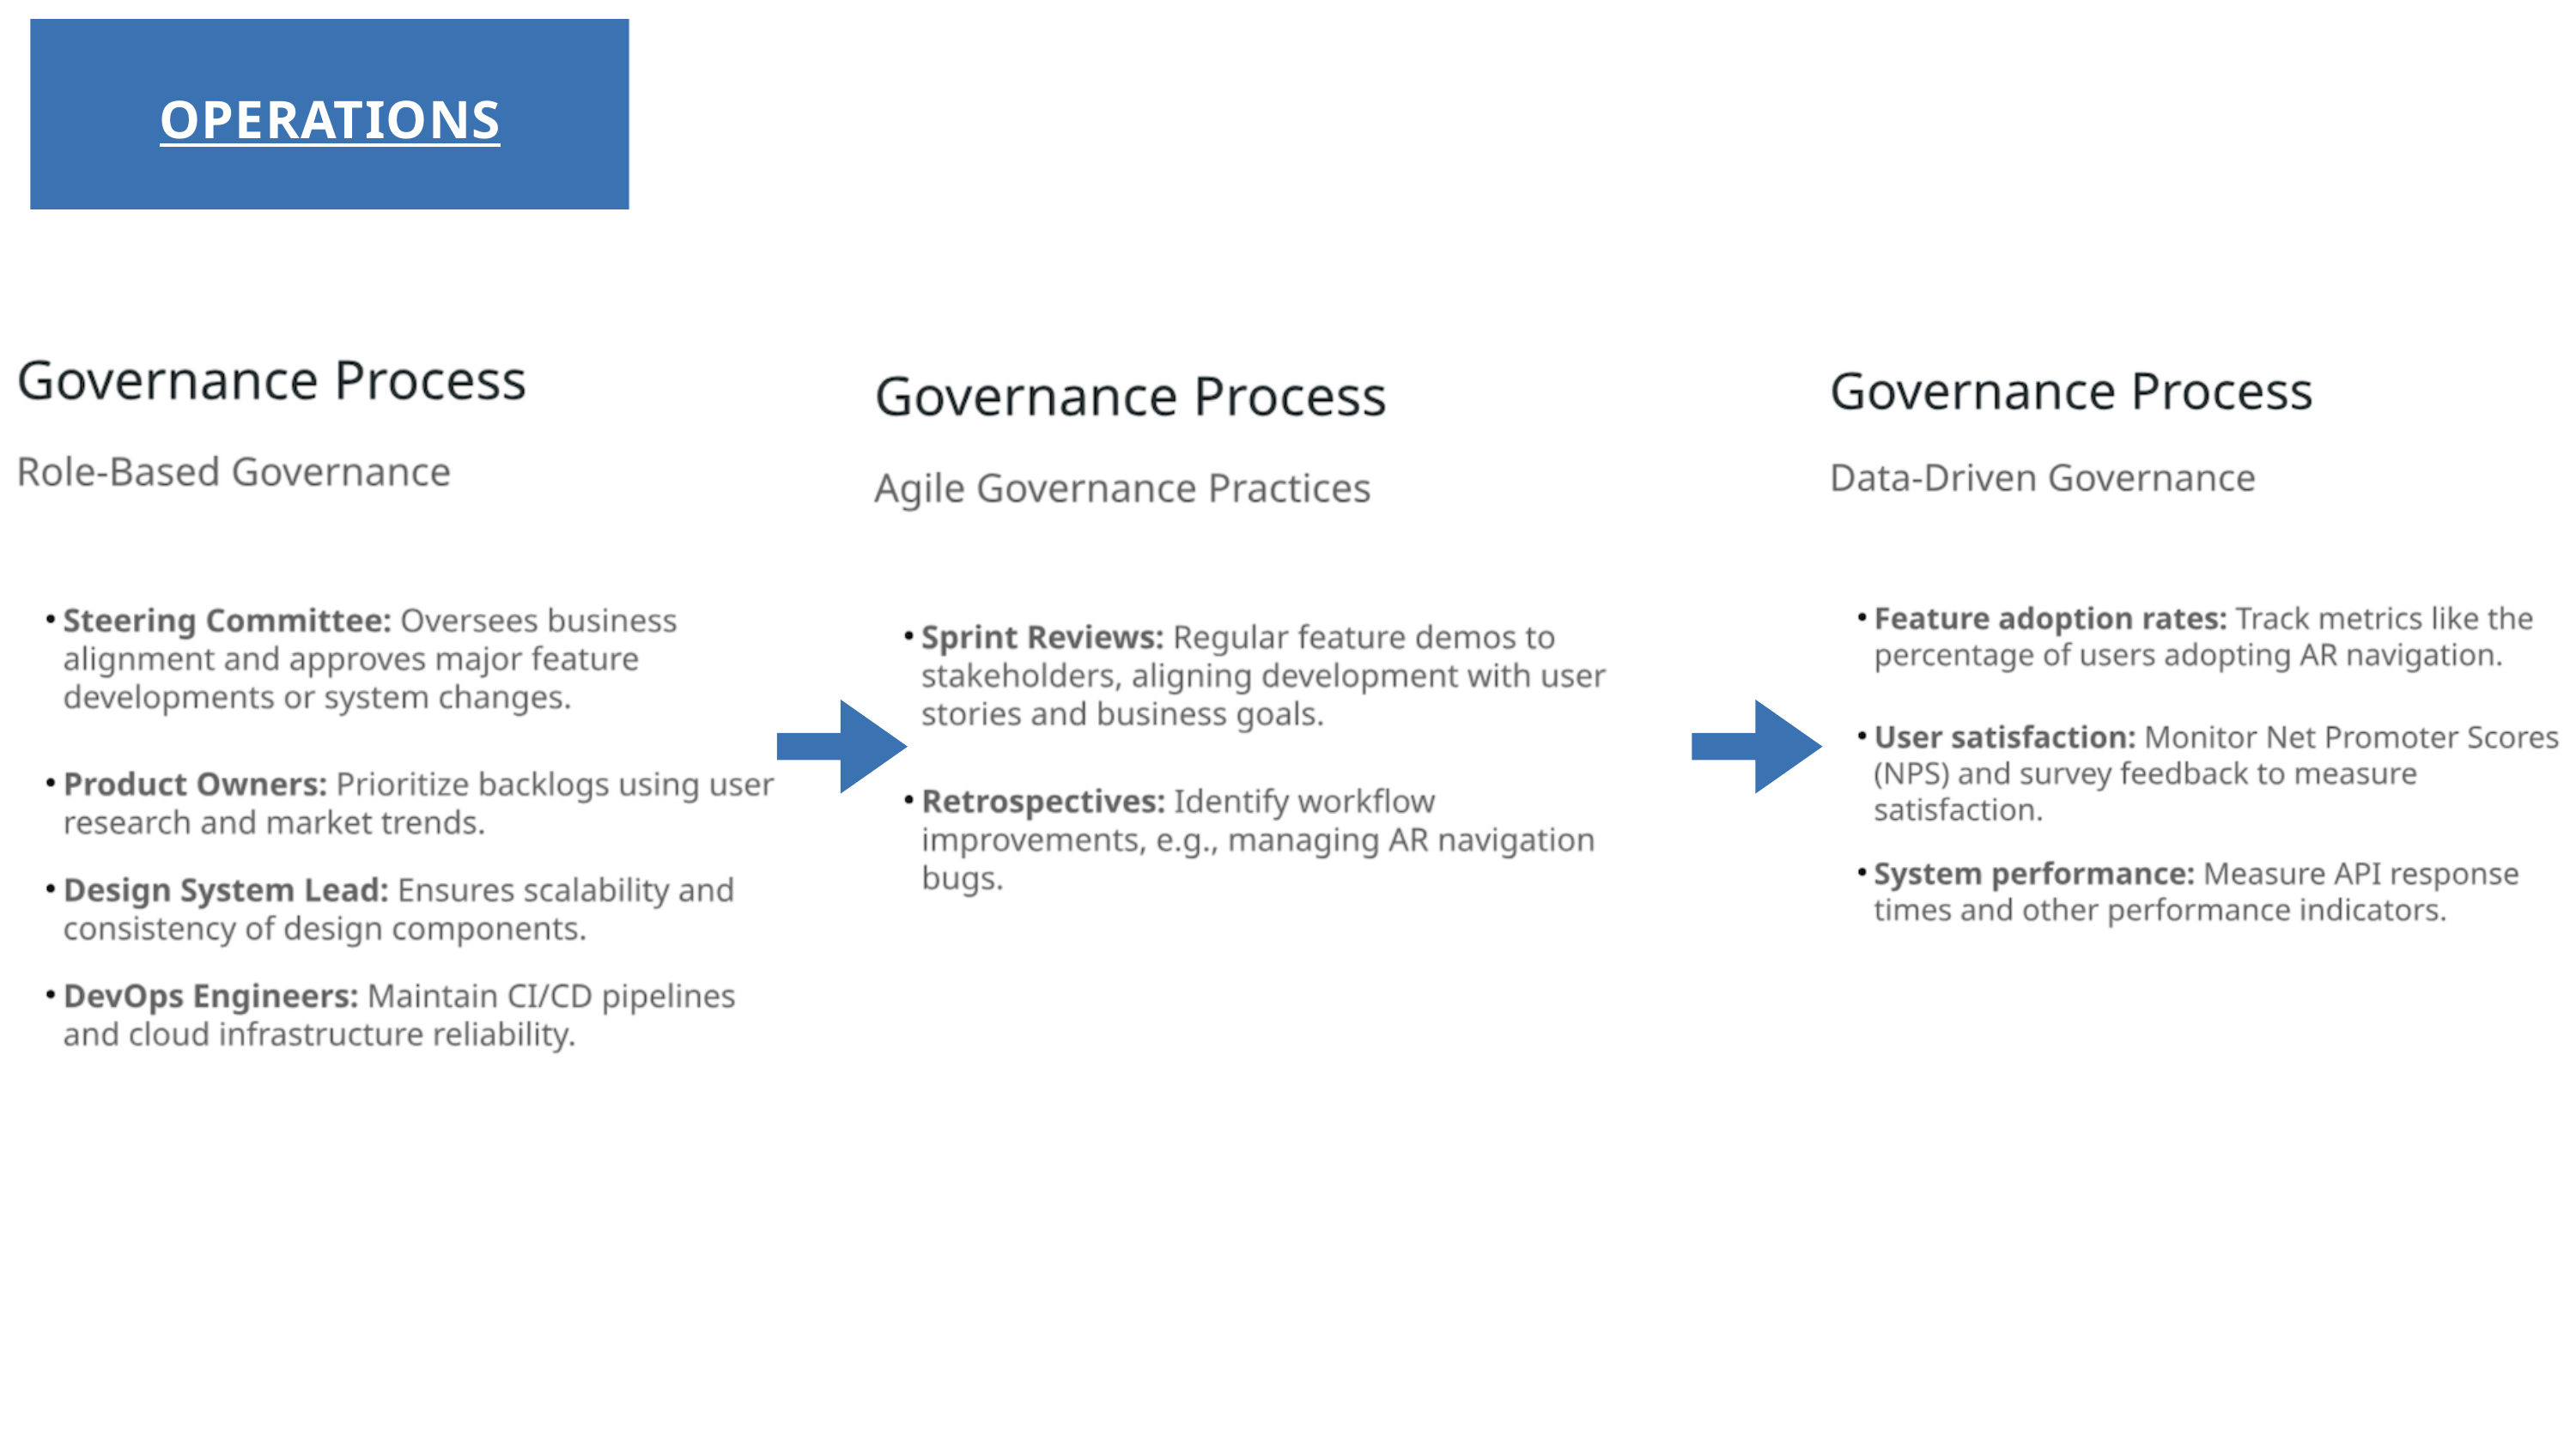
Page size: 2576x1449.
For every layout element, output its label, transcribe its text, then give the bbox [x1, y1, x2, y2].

text_box OPERATIONS [70, 66, 591, 149]
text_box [1692, 699, 1823, 794]
text_box [1822, 338, 2575, 1168]
text_box [866, 330, 1621, 1069]
text_box [30, 19, 630, 209]
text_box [776, 699, 908, 794]
text_box [0, 324, 796, 1168]
